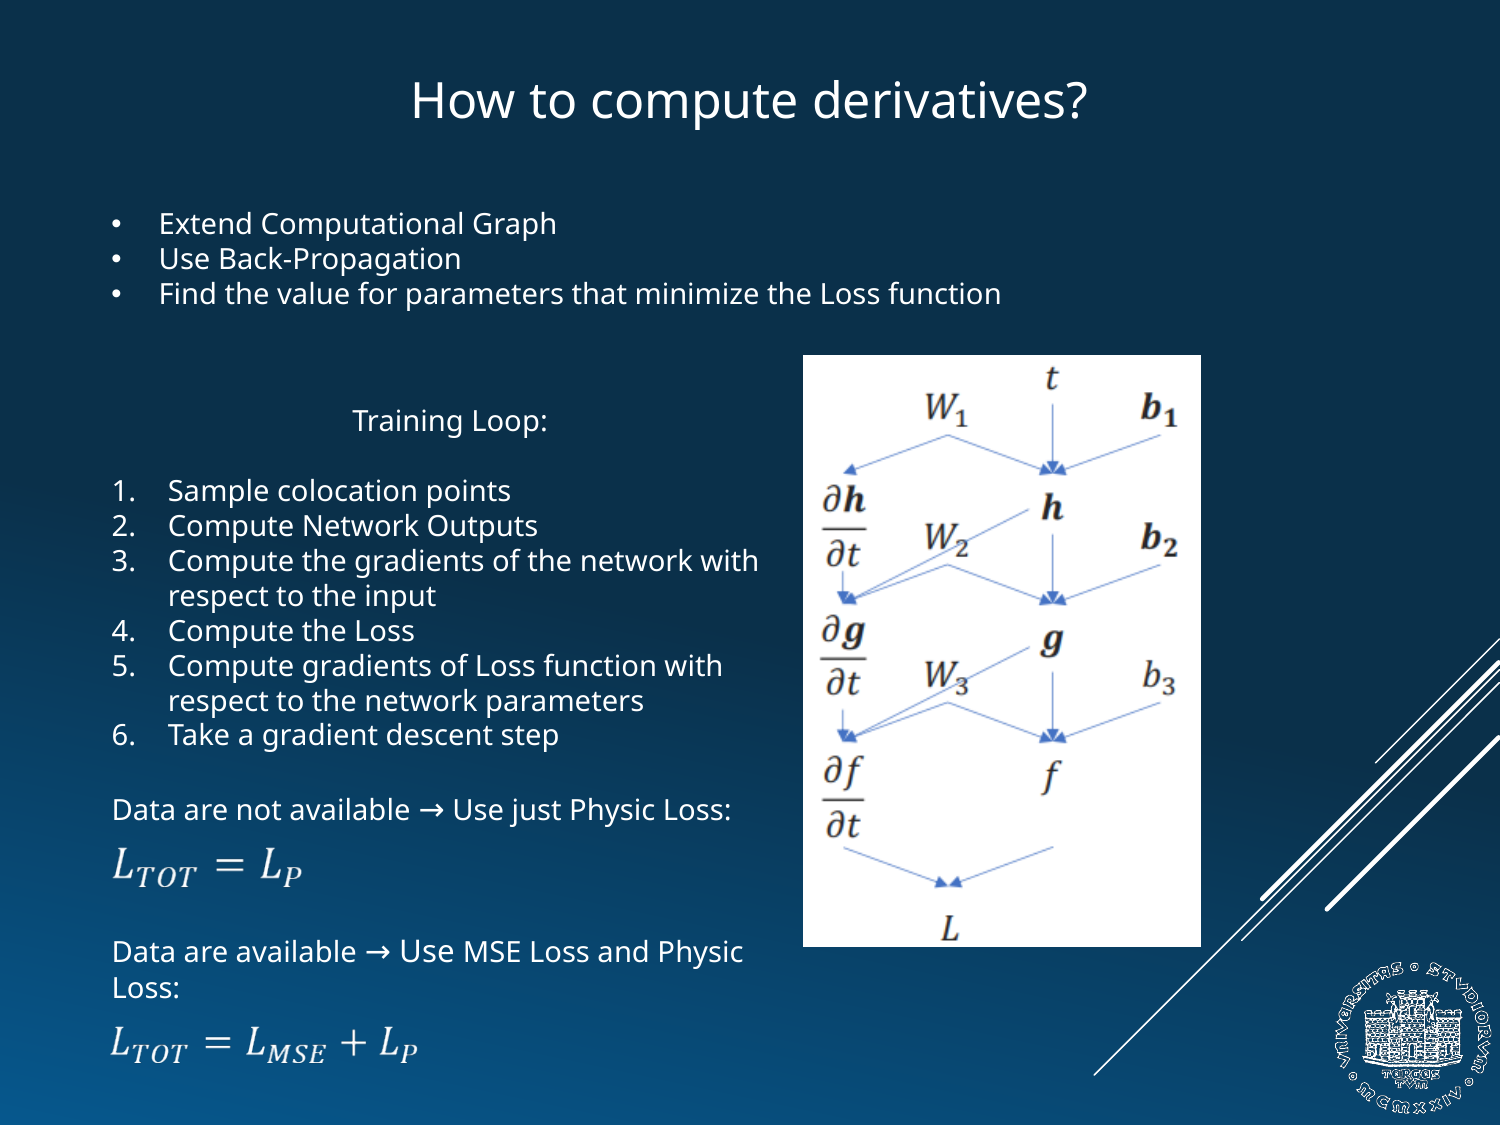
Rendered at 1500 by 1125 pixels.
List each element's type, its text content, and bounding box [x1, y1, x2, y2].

picture [95, 1014, 432, 1074]
text_box Training Loop: Sample colocation points Compute Network Outputs Compute the gradients of the network with respect to the input Compute the Loss Compute gradients of Loss function with respect to the network parameters Take a gradient descent step [96, 394, 803, 760]
picture [1325, 950, 1500, 1125]
picture [803, 355, 1201, 947]
text_box Data are not available → Use just Physic Loss: Data are available → Use MSE Loss and Physic Loss: [96, 781, 790, 1012]
picture [96, 834, 313, 898]
text_box How to compute derivatives? [136, 60, 1364, 136]
text_box Extend Computational Graph Use Back-Propagation Find the value for parameters that minimize the Loss function [96, 198, 1404, 318]
